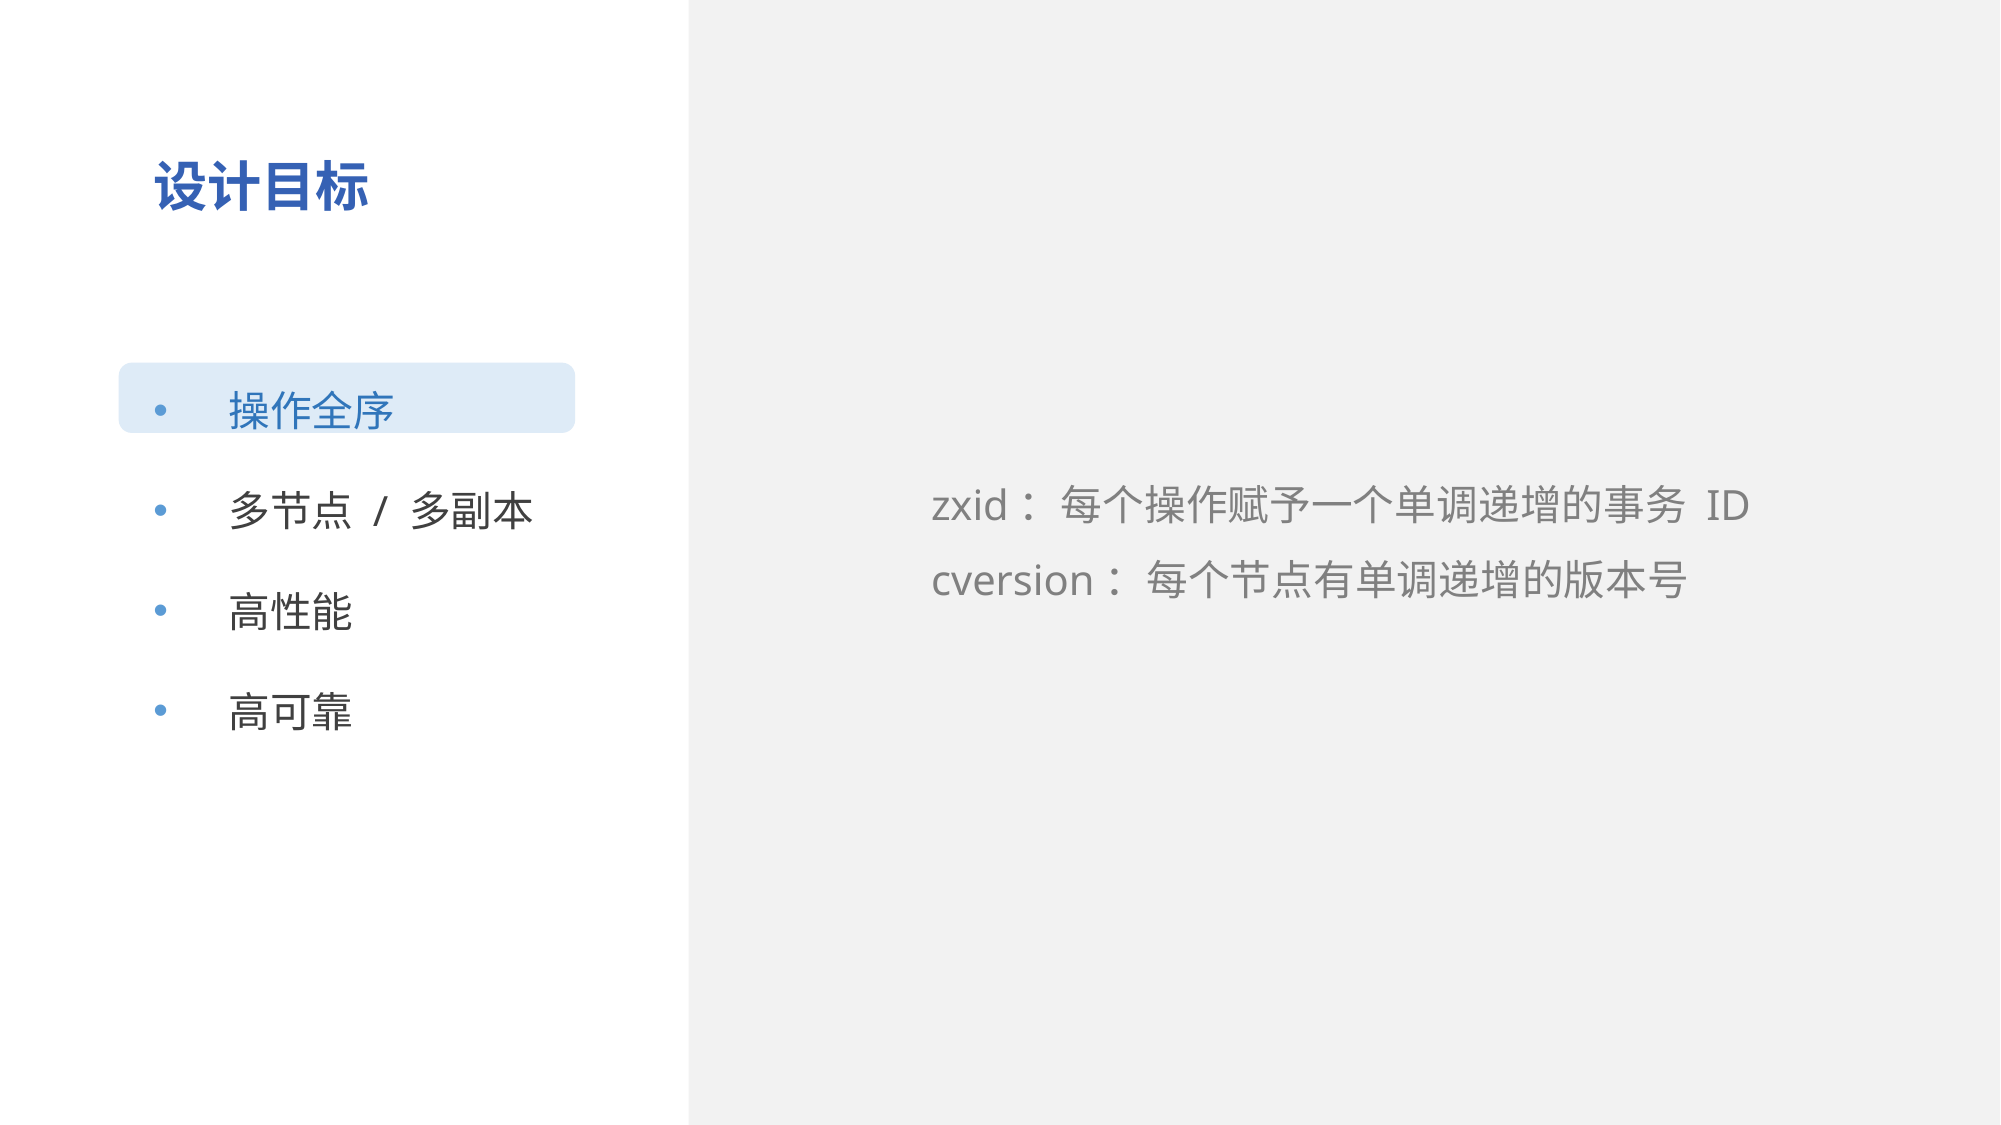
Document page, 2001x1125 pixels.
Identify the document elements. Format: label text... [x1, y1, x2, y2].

text_box [688, 0, 2000, 1125]
text_box [117, 361, 138, 434]
text_box zxid：每个操作赋予一个单调递增的事务 ID cversion：每个节点有单调递增的版本号 [916, 446, 1766, 611]
text_box 设计目标 [138, 145, 1762, 225]
text_box 操作全序 多节点 / 多副本 高性能 高可靠 [138, 327, 644, 743]
